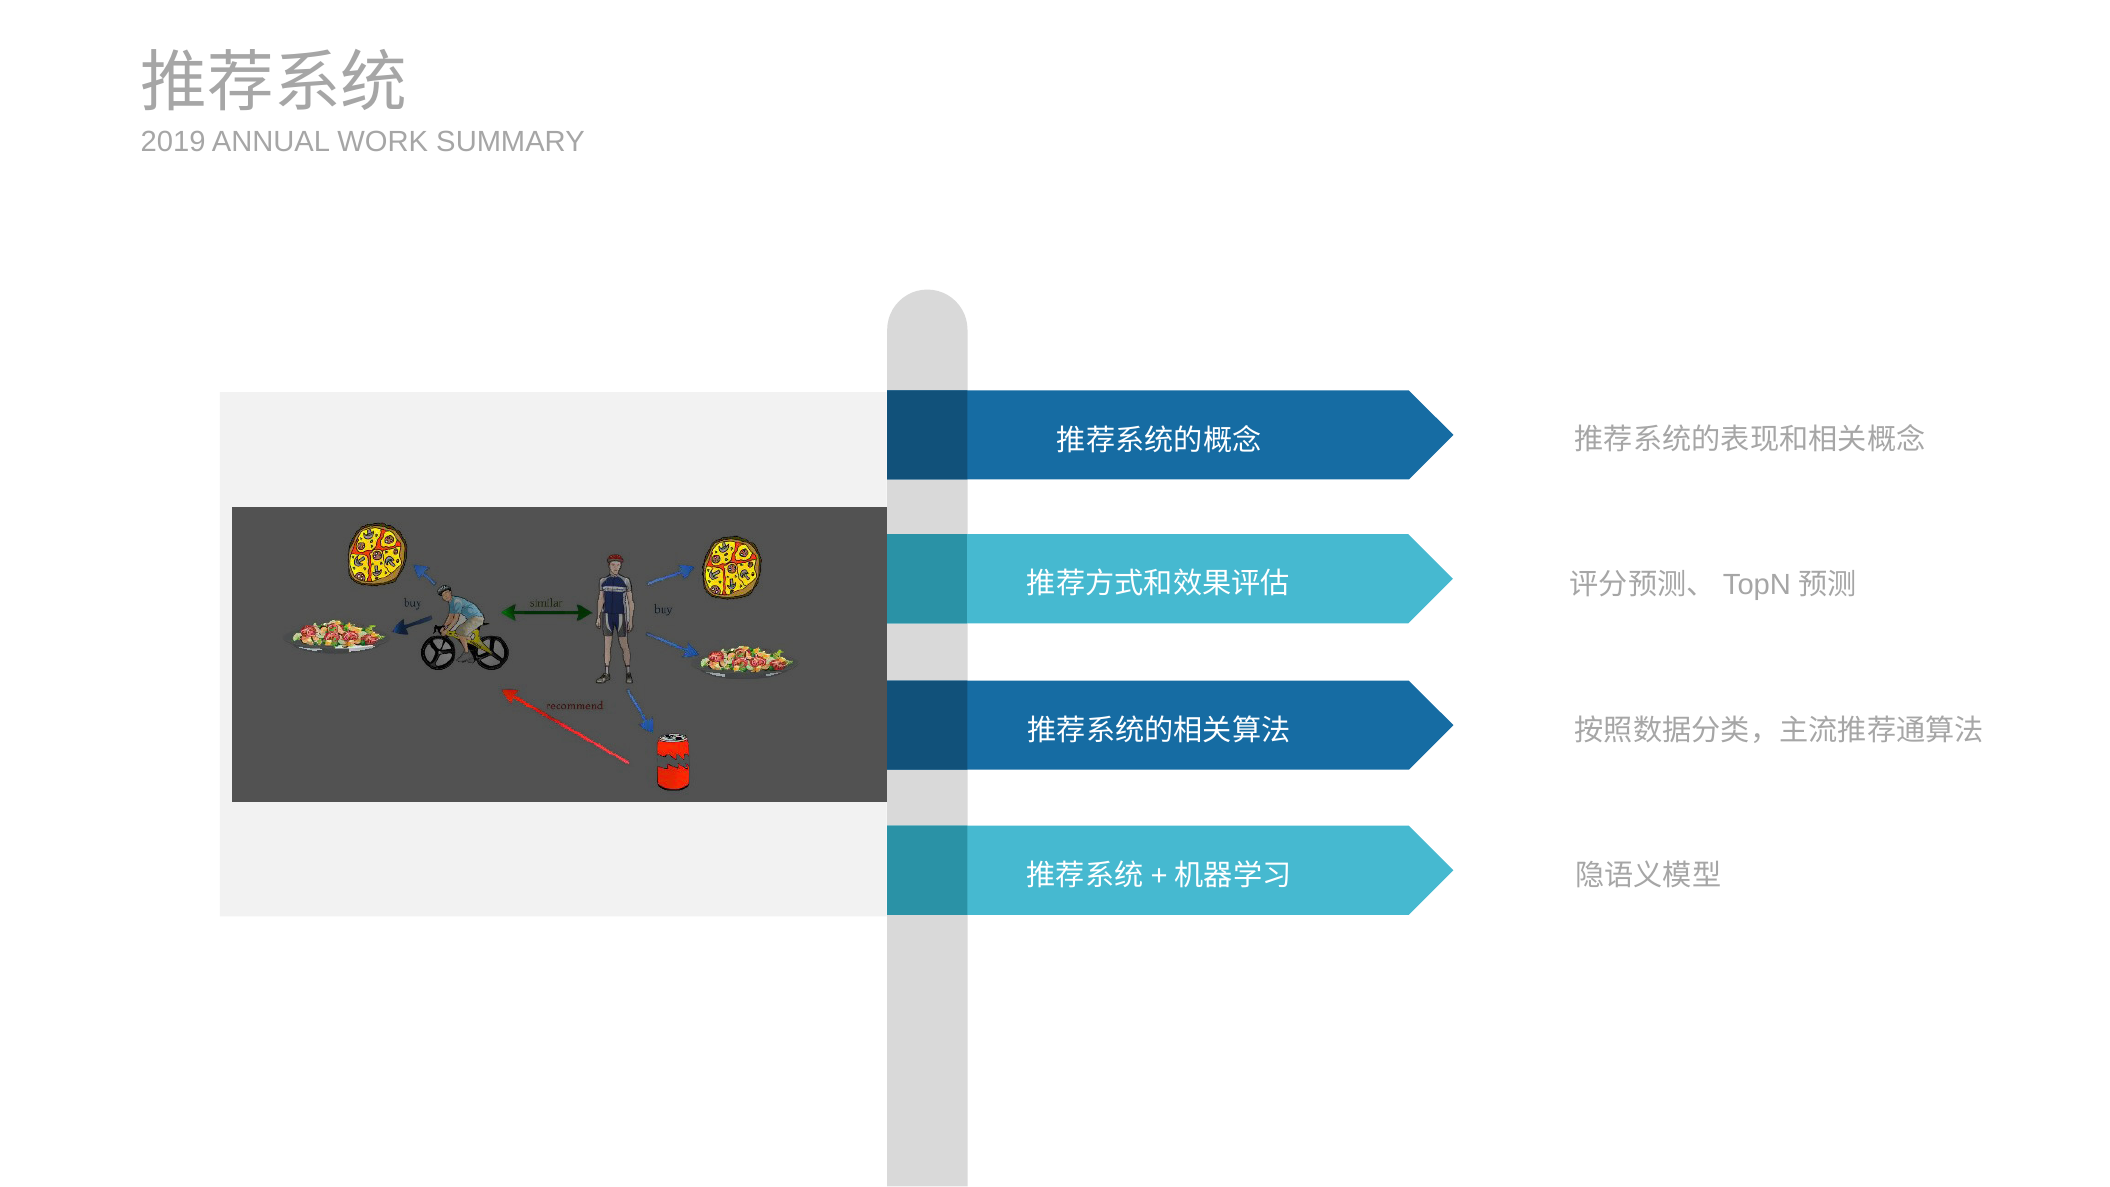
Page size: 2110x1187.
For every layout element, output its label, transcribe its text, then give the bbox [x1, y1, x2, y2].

text_box [888, 480, 969, 534]
text_box [886, 288, 969, 391]
text_box 推荐系统的表现和相关概念 [1560, 406, 1941, 463]
text_box 2019 ANNUAL WORK SUMMARY [140, 122, 602, 158]
text_box [888, 624, 969, 680]
text_box 按照数据分类，主流推荐通算法 [1560, 696, 1999, 754]
text_box [219, 391, 888, 918]
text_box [887, 825, 1454, 915]
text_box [887, 534, 1453, 624]
text_box 隐语义模型 [1560, 841, 1737, 899]
text_box 评分预测、TopN预测 [1554, 551, 1872, 609]
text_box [887, 680, 1454, 770]
picture [232, 507, 887, 802]
text_box [886, 915, 969, 1187]
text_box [887, 390, 1454, 480]
text_box [888, 770, 969, 825]
text_box 推荐系统 [140, 38, 789, 119]
